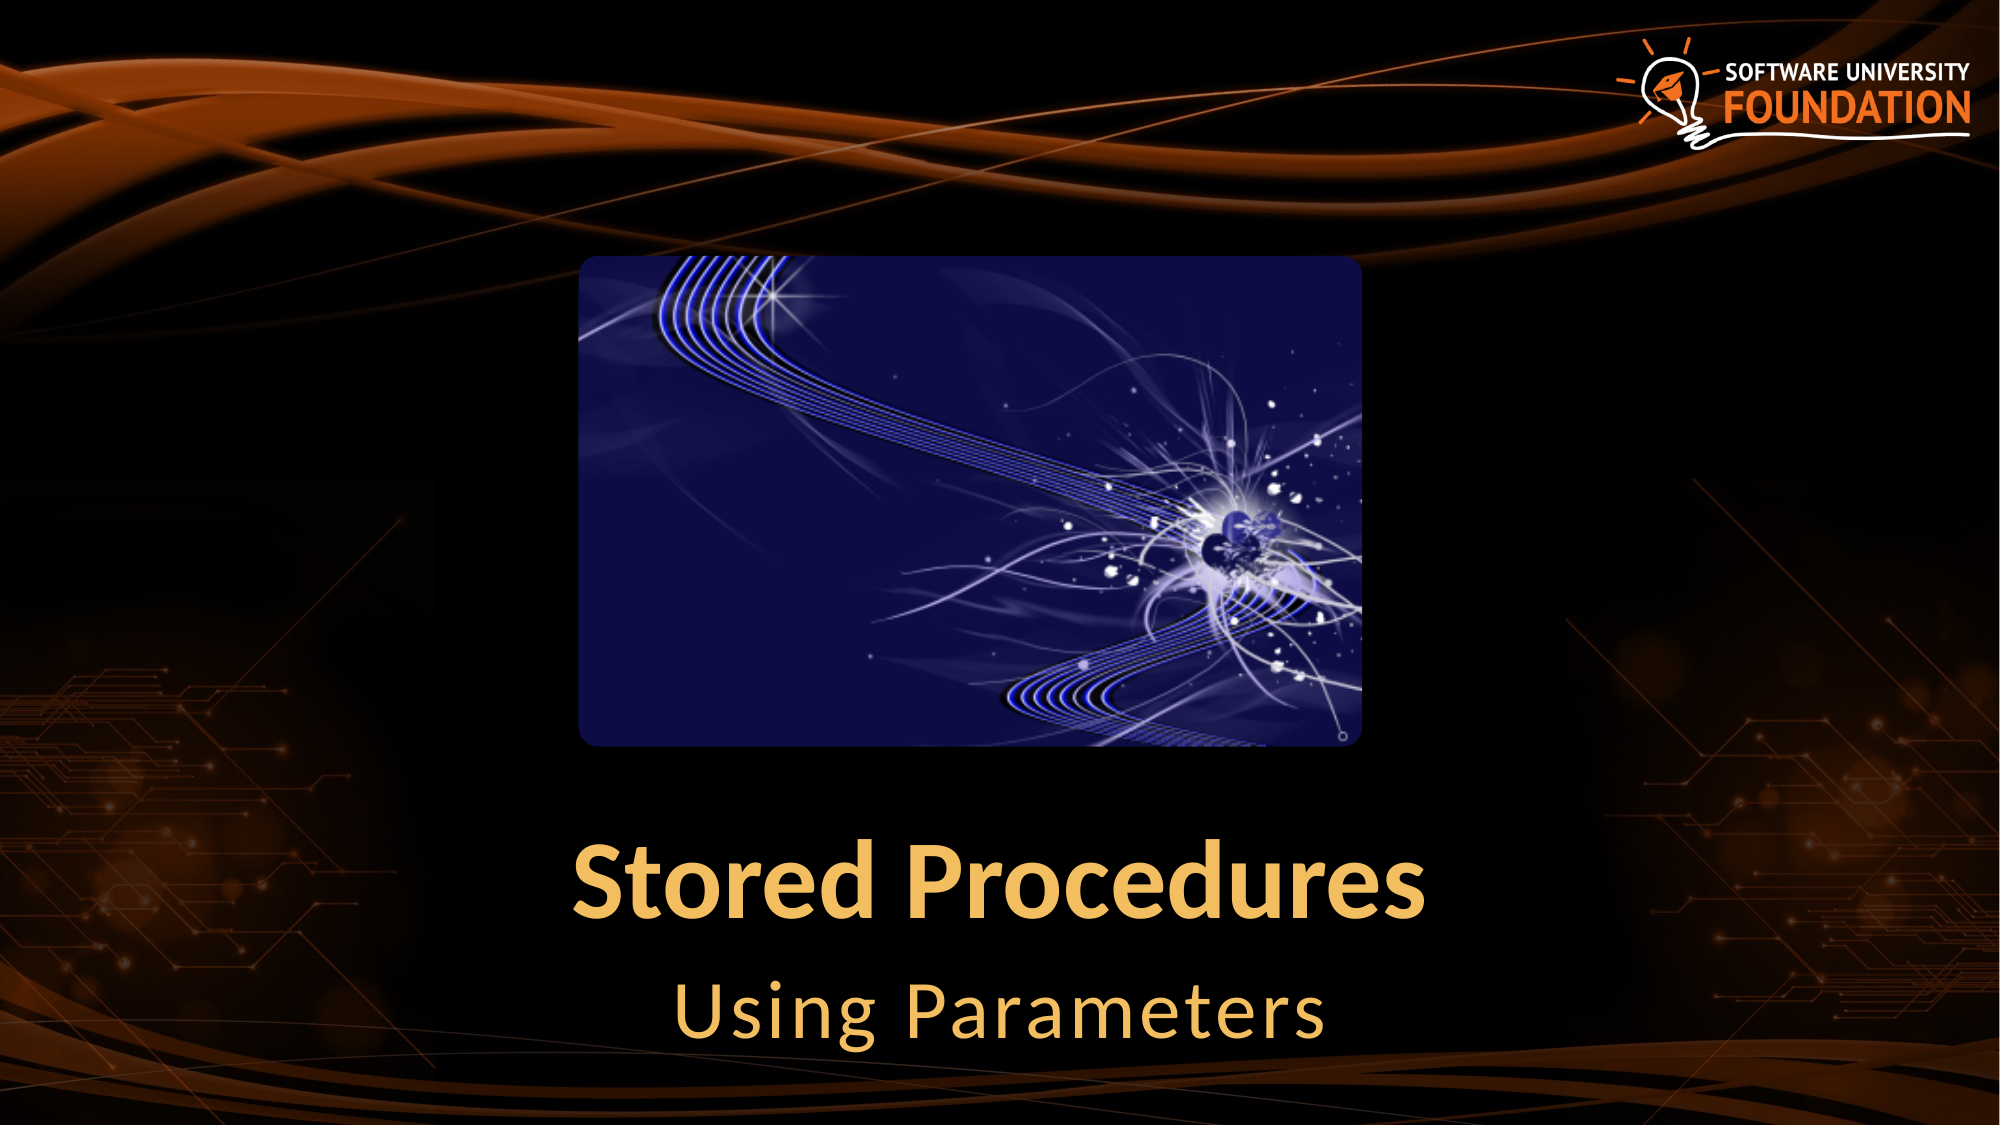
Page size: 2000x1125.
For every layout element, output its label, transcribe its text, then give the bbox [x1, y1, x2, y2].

list Using Parameters [149, 944, 1850, 1062]
title Stored Procedures [149, 812, 1850, 944]
picture [0, 0, 2000, 1125]
